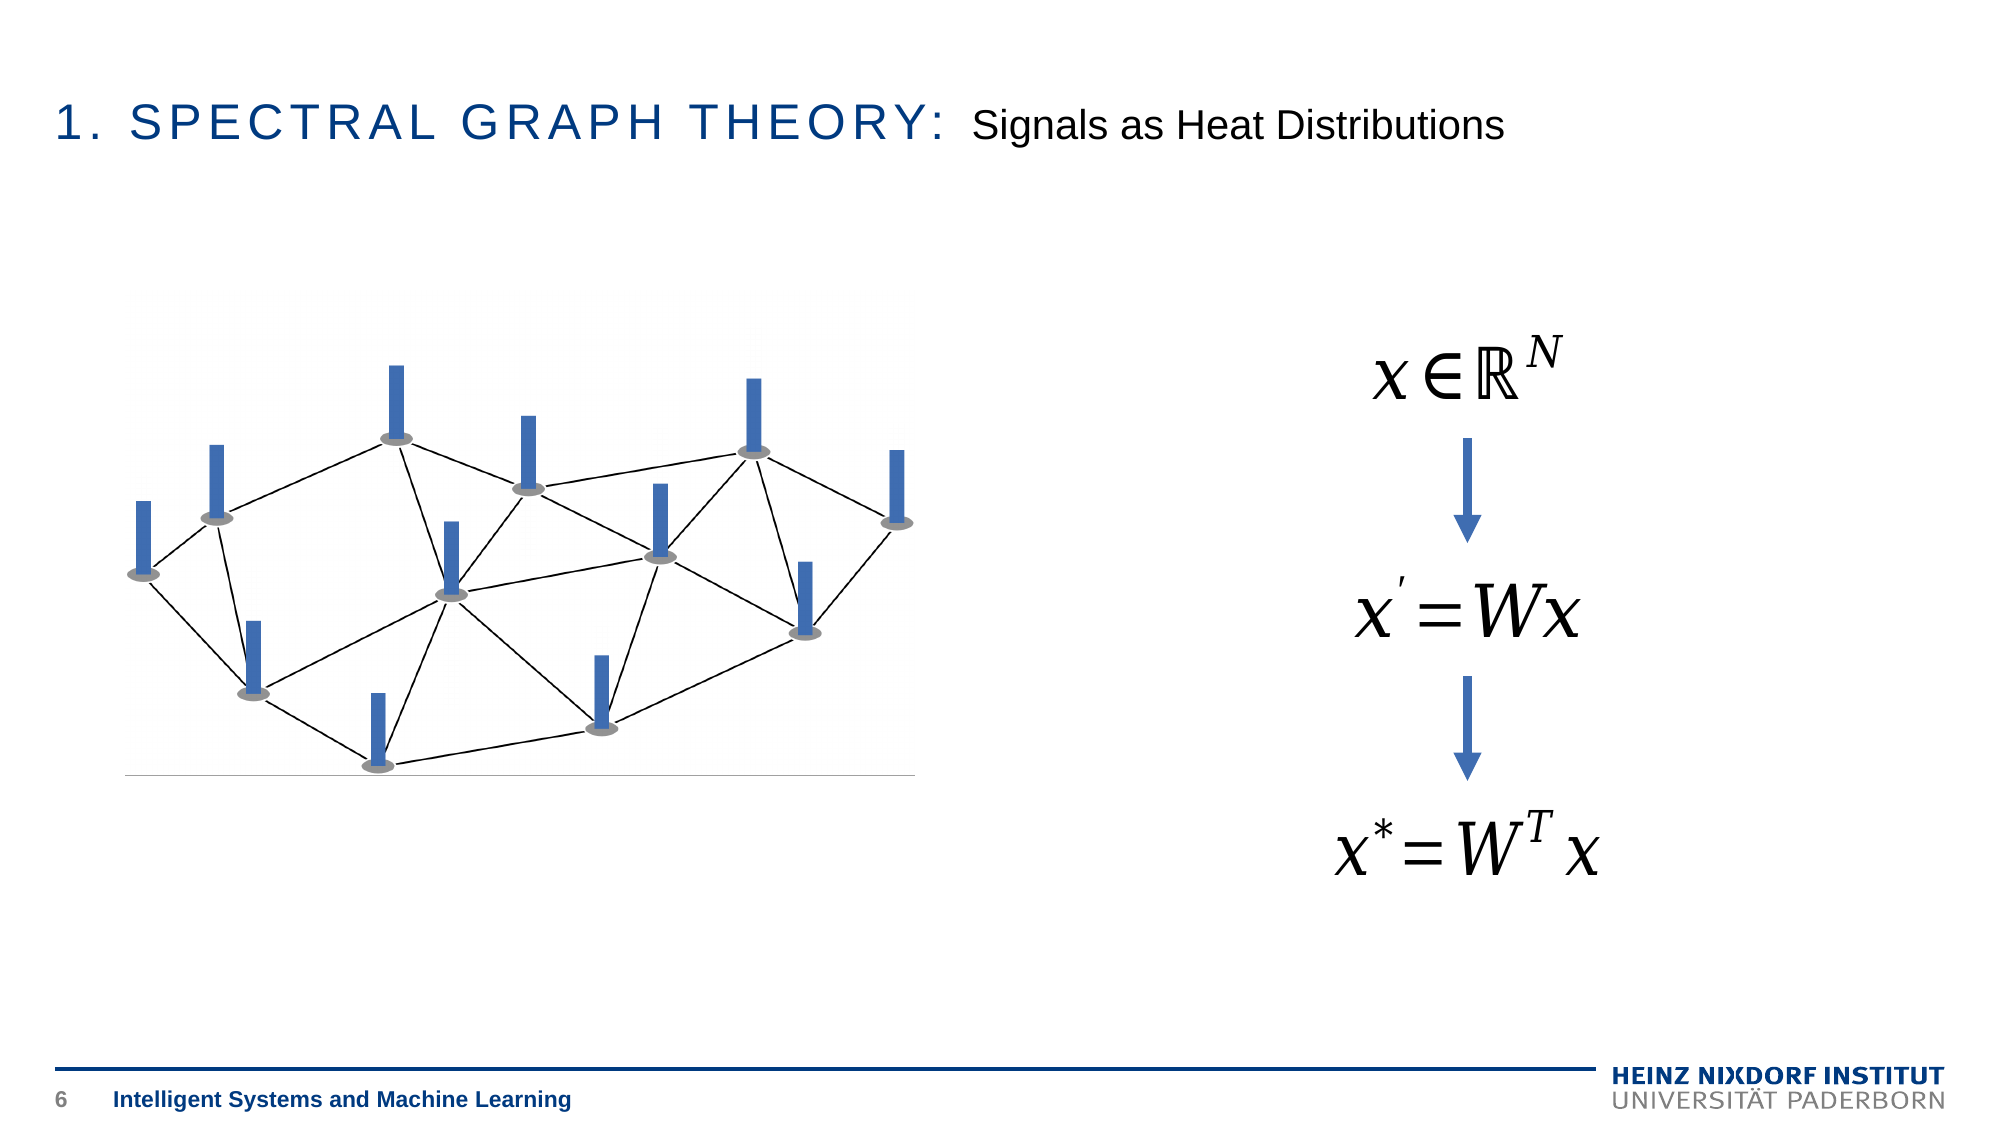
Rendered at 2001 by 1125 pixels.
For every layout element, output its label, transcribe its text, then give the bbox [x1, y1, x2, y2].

title 1. SPECTRAL GRAPH THEORY: Signals as Heat Distributions [54, 30, 1946, 208]
picture [125, 290, 915, 776]
slide_number 6 [54, 1079, 128, 1118]
footer Intelligent Systems and Machine Learning [128, 1079, 1126, 1118]
